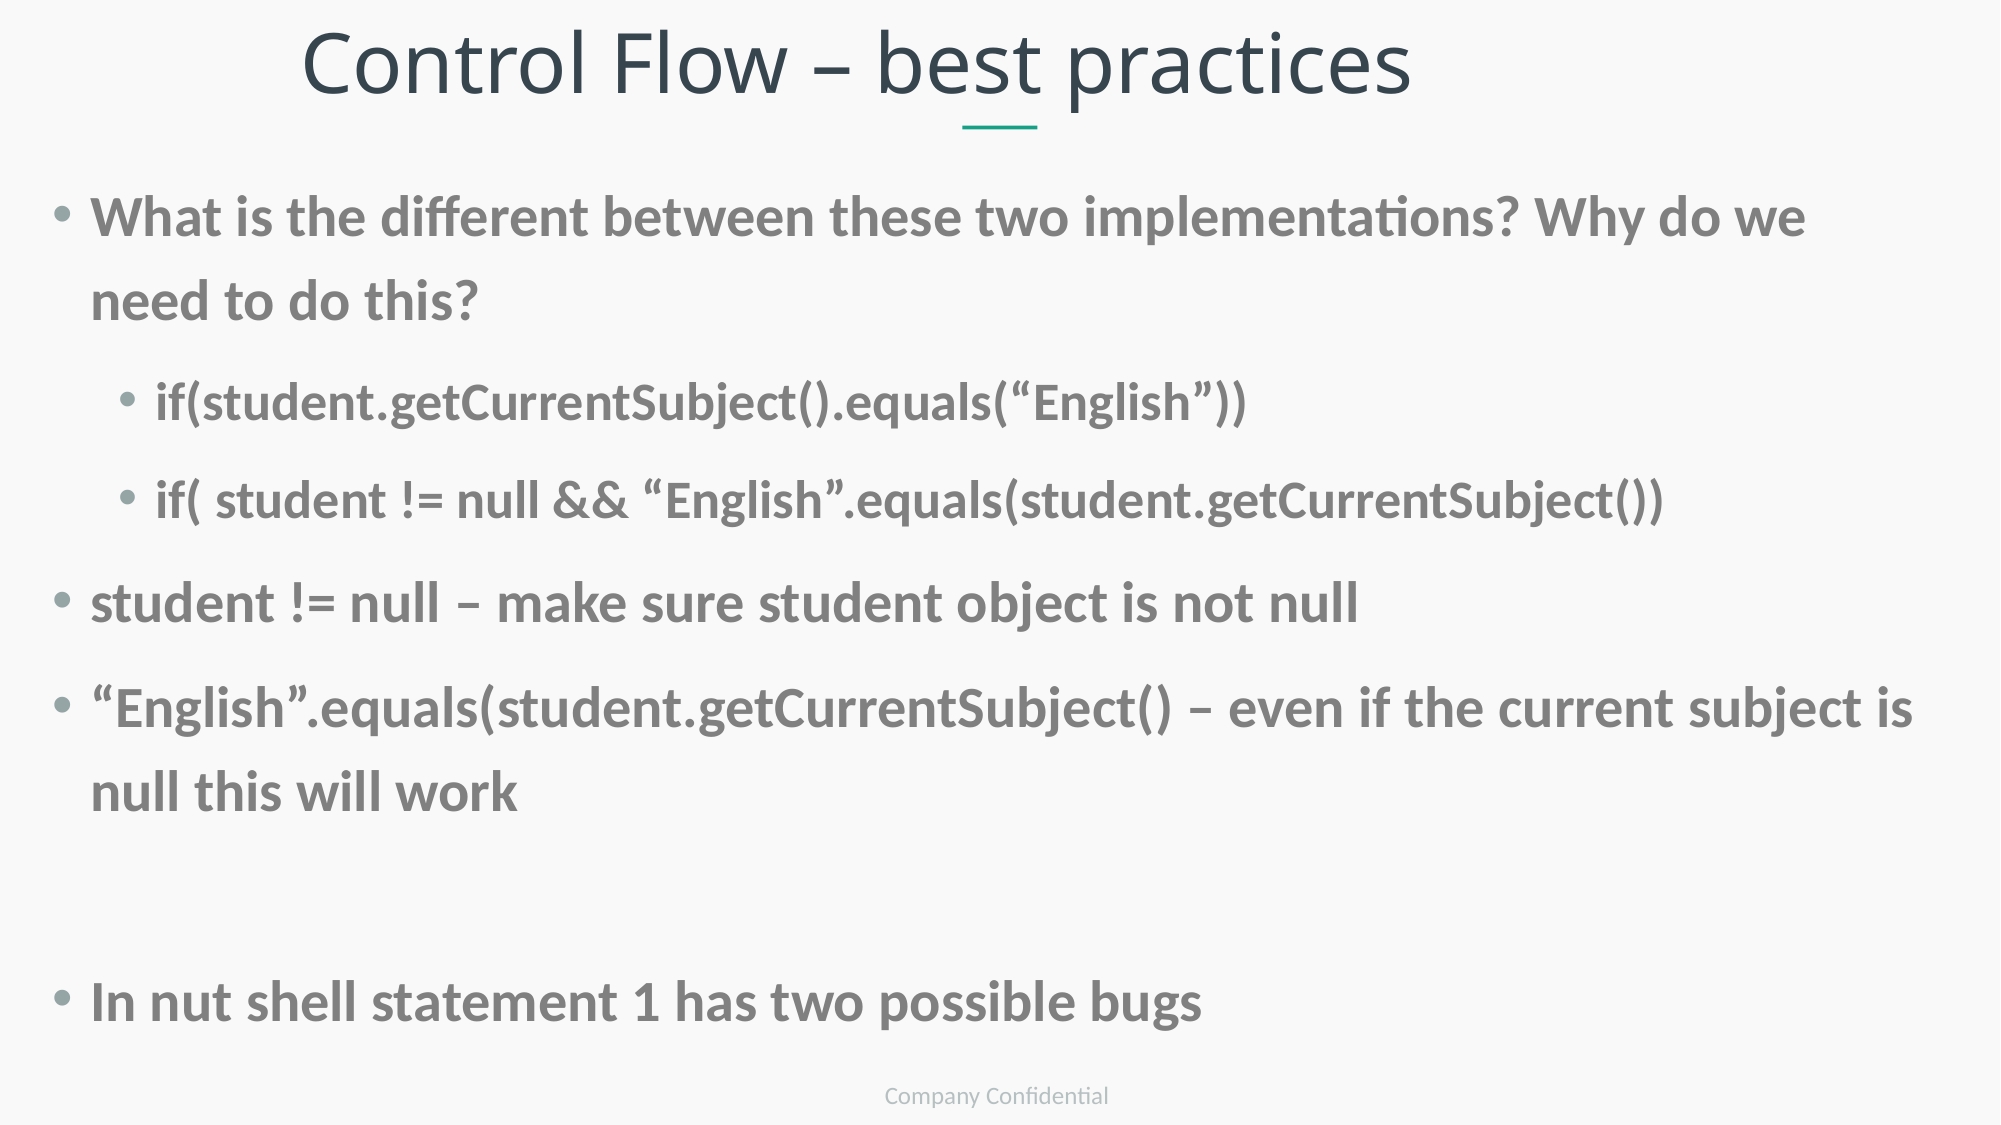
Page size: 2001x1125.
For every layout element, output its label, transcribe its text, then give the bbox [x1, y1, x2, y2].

text_box Control Flow – best practices [231, 2, 1483, 118]
text_box [960, 123, 1039, 131]
footer Company Confidential [762, 1075, 1238, 1125]
text_box What is the different between these two implementations? Why do we need to do this? if(student.getCurrentSubject().equals(“English”)) if( student != null && “English”.equals(student.getCurrentSubject()) student != null – make sure student object is not null “English”.equals(student.getCurrentSubject() – even if the current subject is null this will work In nut shell statement 1 has two possible bugs [37, 156, 1948, 1075]
